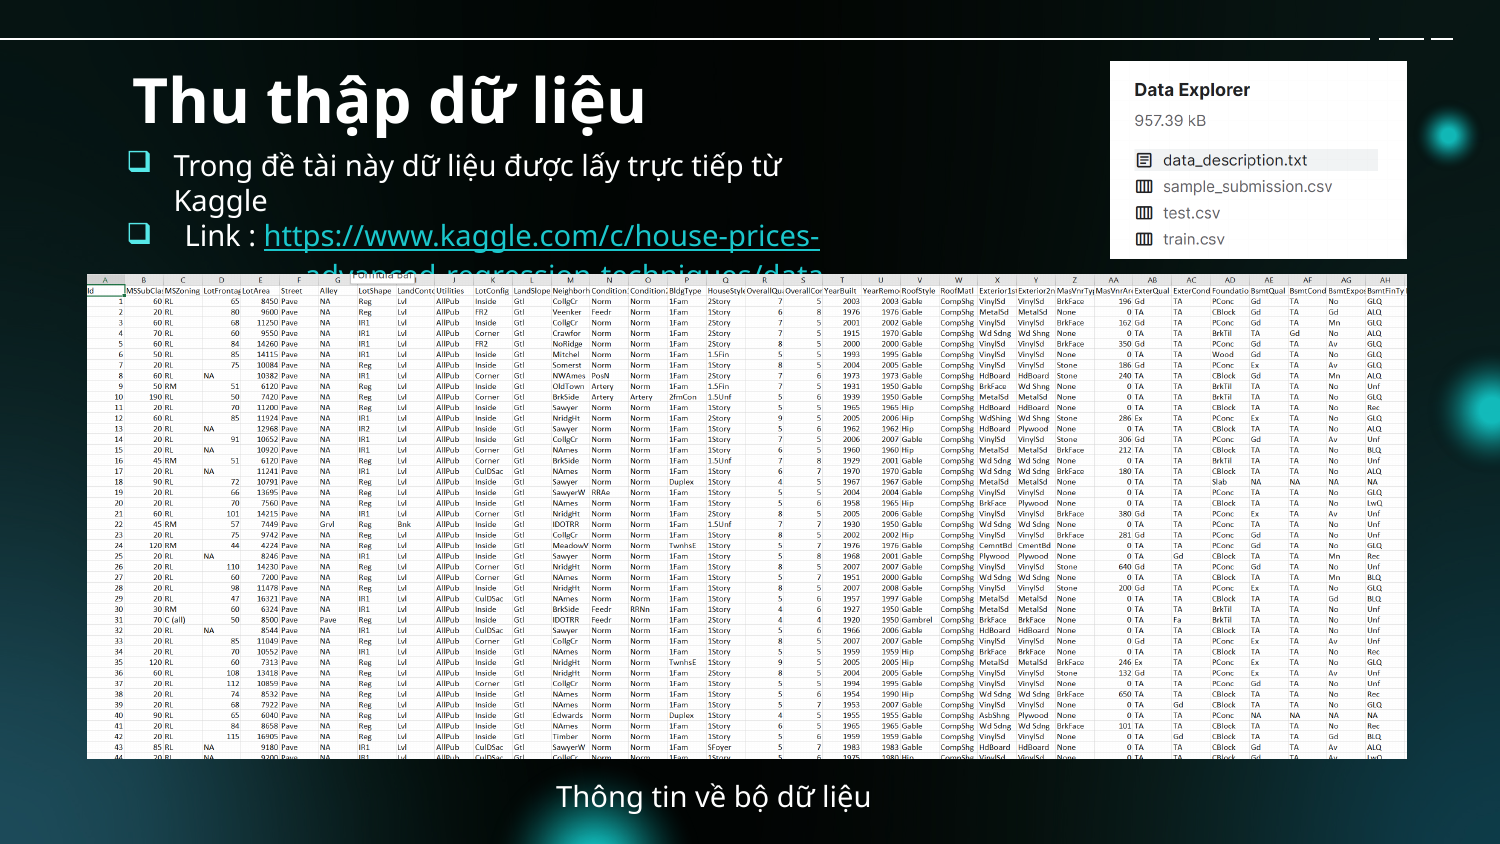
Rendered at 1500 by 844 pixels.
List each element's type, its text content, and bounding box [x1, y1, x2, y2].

text_box Trong đề tài này dữ liệu được lấy trực tiếp từ Kaggle Link : https://www.kaggle.com/c/house-prices- advanced-regression-techniques/data [111, 140, 848, 272]
picture [0, 0, 1500, 844]
title Thu thập dữ liệu [116, 46, 1383, 141]
text_box Thông tin về bộ dữ liệu [317, 771, 1111, 821]
